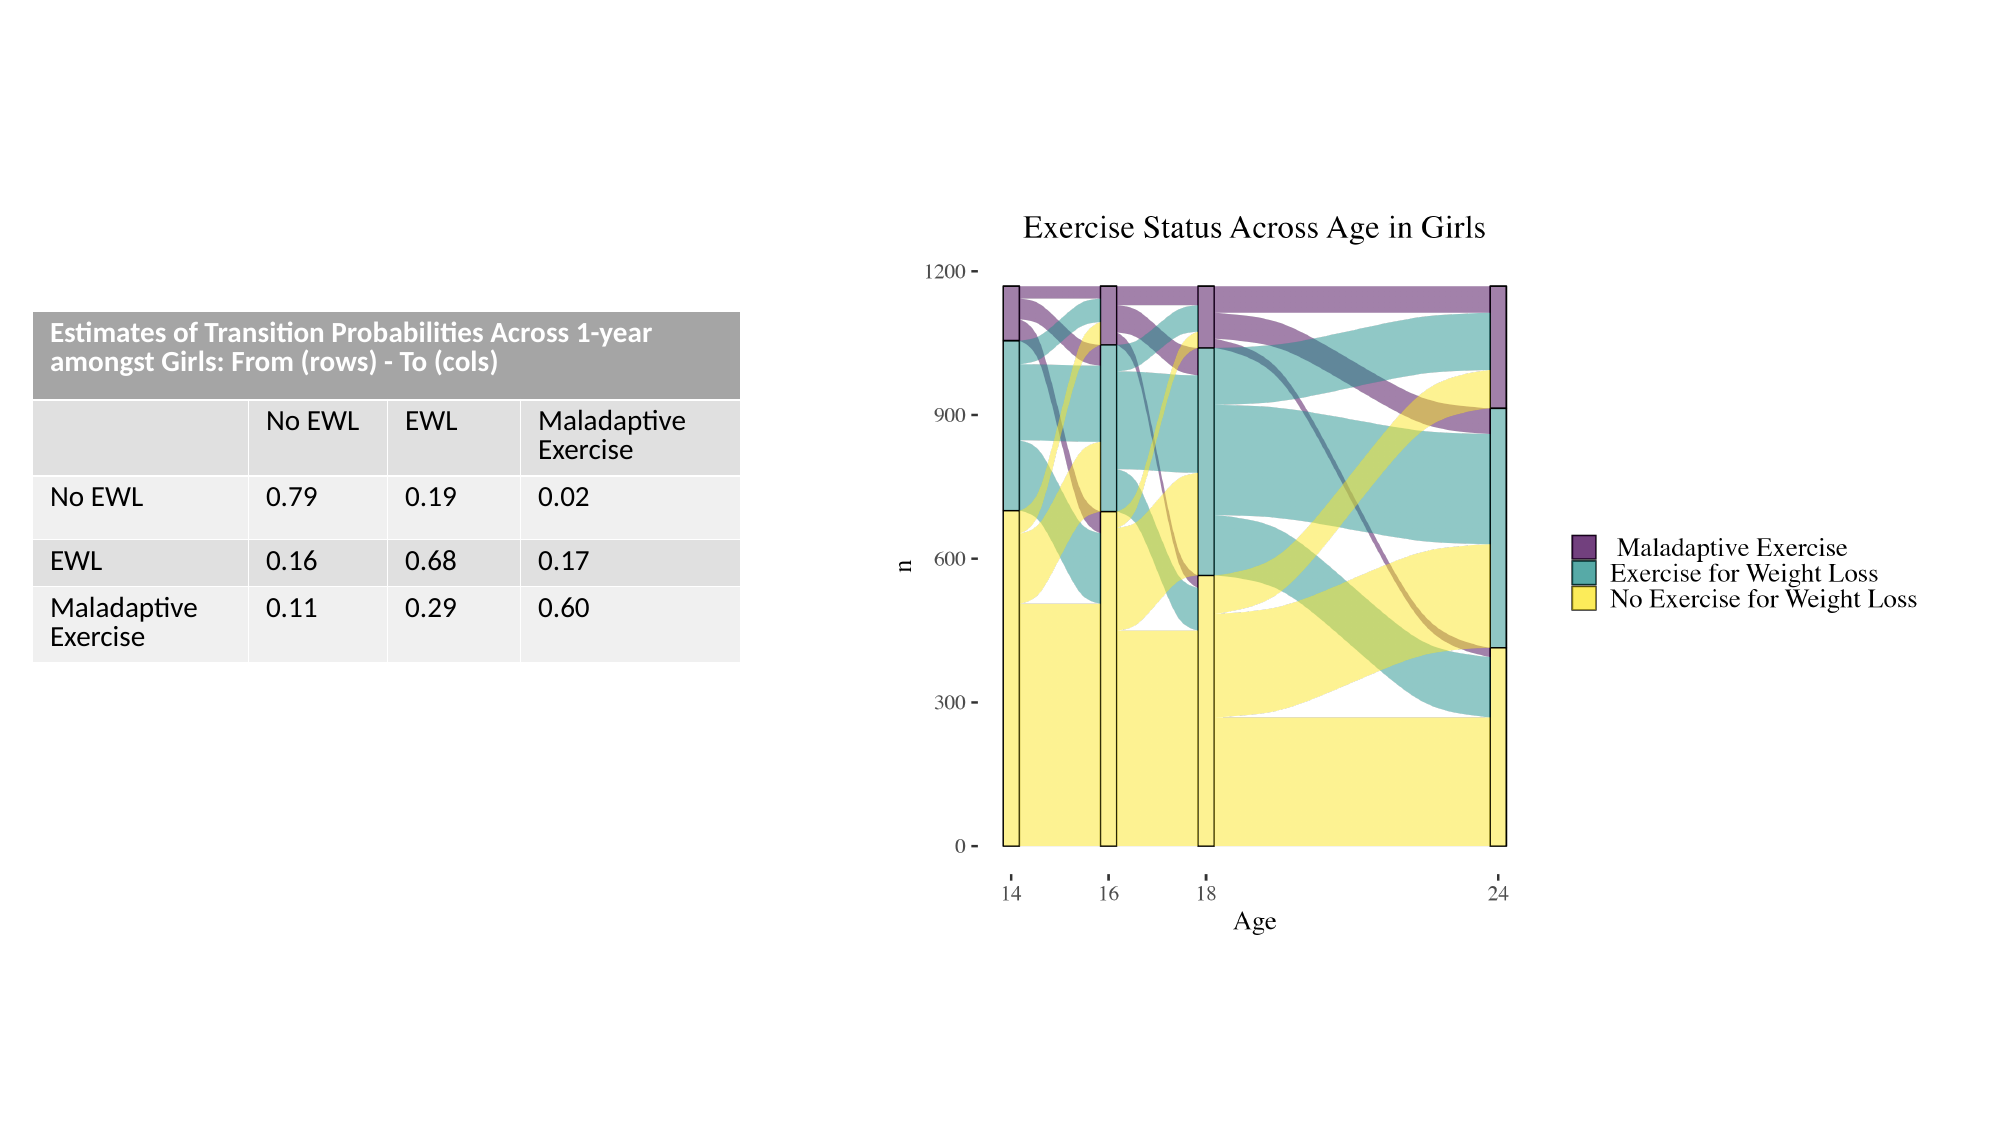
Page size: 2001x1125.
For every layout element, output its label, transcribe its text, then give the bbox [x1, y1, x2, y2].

table_cell Maladaptive Exercise [33, 587, 248, 662]
table_cell EWL [388, 401, 520, 475]
table_cell EWL [33, 540, 248, 586]
table_cell Maladaptive Exercise [521, 401, 740, 475]
table_header Estimates of Transition Probabilities Across 1-year amongst Girls: From (rows) - To (cols) [33, 312, 740, 399]
table_cell 0.29 [388, 587, 520, 662]
table_cell 0.68 [388, 540, 520, 586]
table_cell No EWL [249, 401, 387, 475]
table_cell 0.79 [249, 477, 387, 539]
table_cell 0.17 [521, 540, 740, 586]
table_cell 0.02 [521, 477, 740, 539]
table_cell 0.60 [521, 587, 740, 662]
table_cell [33, 401, 248, 475]
table_cell 0.16 [249, 540, 387, 586]
table_cell No EWL [33, 477, 248, 539]
table_cell 0.11 [249, 587, 387, 662]
picture [880, 203, 1944, 948]
table_cell 0.19 [388, 477, 520, 539]
